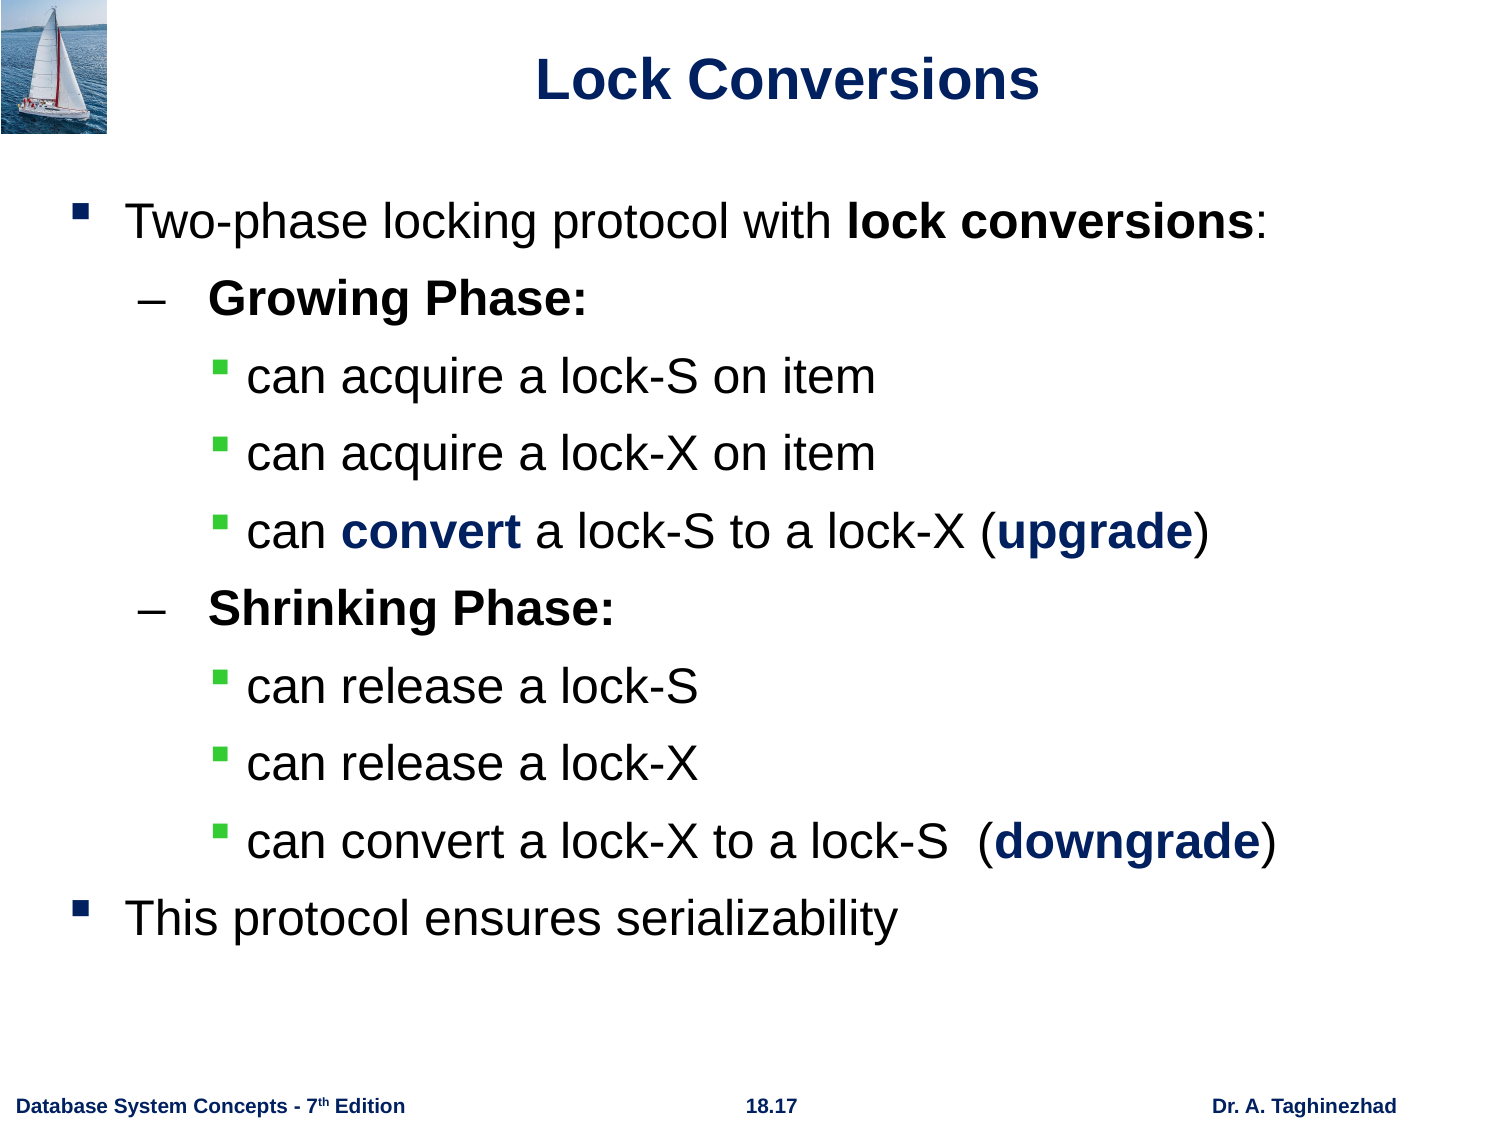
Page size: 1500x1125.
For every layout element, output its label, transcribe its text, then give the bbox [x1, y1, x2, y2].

list Two-phase locking protocol with lock conversions: – Growing Phase: can acquire a lock-S on item can acquire a lock-X on item can convert a lock-S to a lock-X (upgrade) – Shrinking Phase: can release a lock-S can release a lock-X can convert a lock-X to a lock-S (downgrade) This protocol ensures serializability [53, 180, 1451, 1062]
title Lock Conversions [125, 18, 1452, 120]
picture [1, 0, 107, 134]
